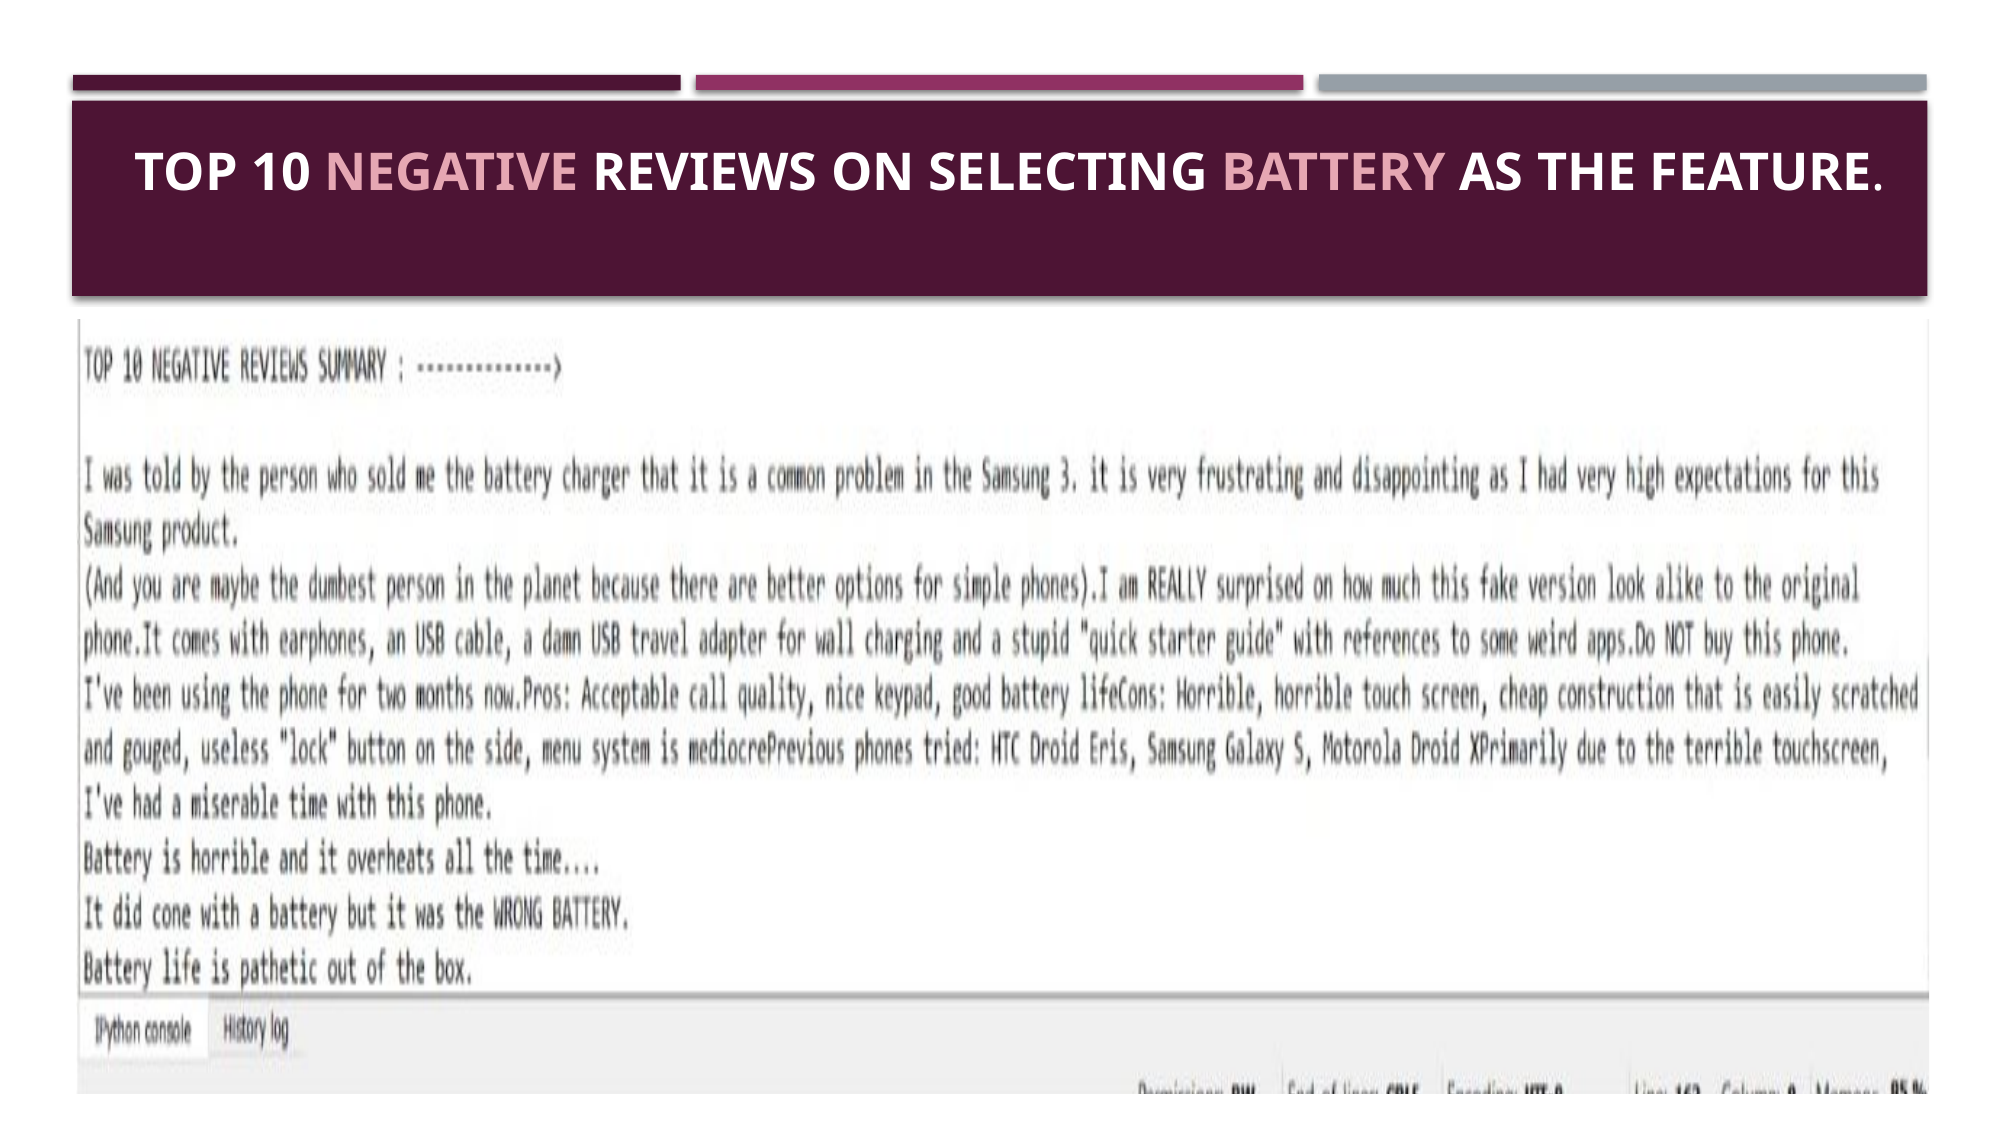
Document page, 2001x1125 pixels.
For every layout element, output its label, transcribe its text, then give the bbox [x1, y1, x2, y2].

title Top 10 negative reviews on selecting battery as the feature. [119, 100, 1930, 209]
picture [67, 318, 1930, 1094]
